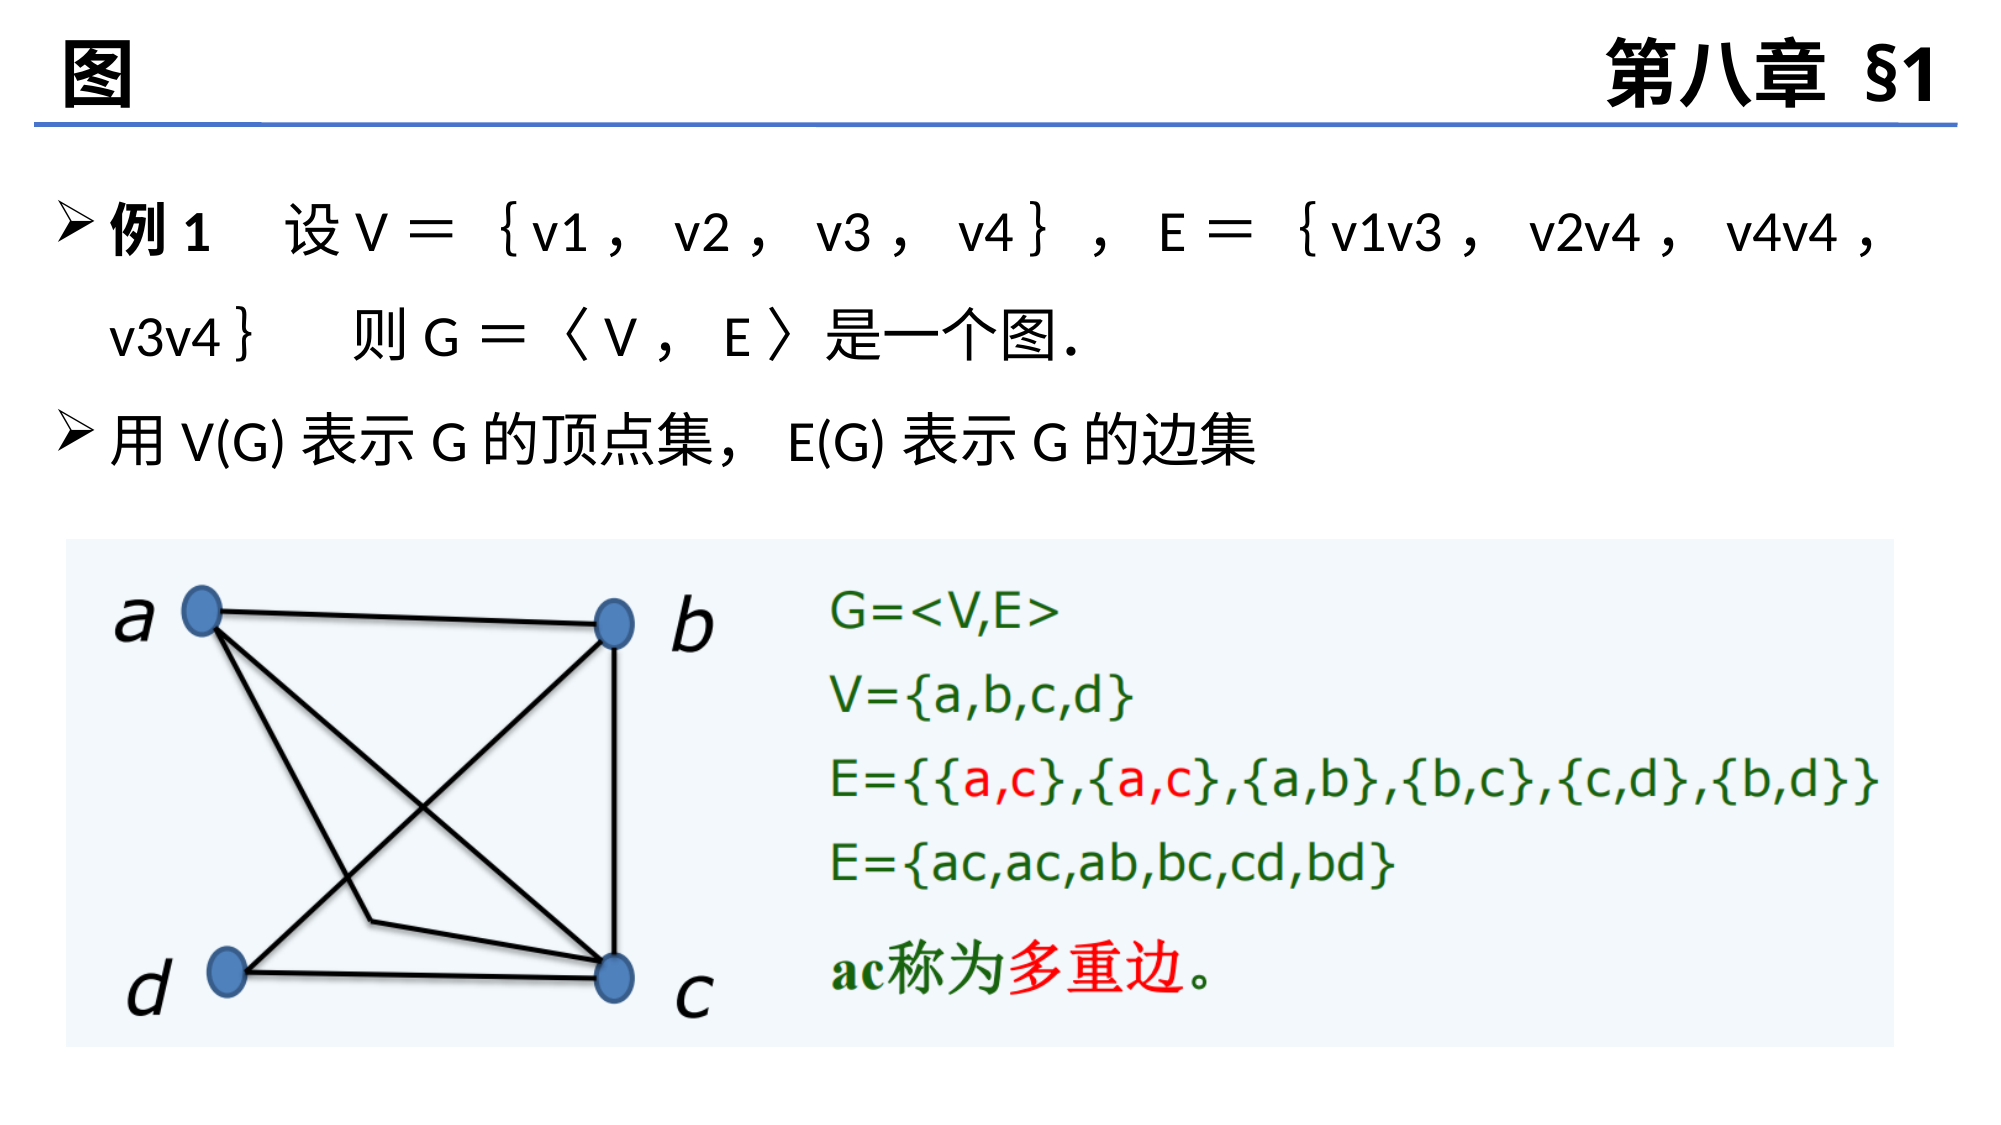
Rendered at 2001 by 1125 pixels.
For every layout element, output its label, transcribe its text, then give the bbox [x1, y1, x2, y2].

text_box 例1 设V＝｛v1，v2，v3，v4｝，E＝｛v1v3，v2v4，v4v4，v3v4｝ 则G＝〈V，E〉是一个图． 用V(G)表示G的顶点集，E(G)表示G的边集 [38, 150, 1951, 1065]
text_box 图 [46, 18, 932, 124]
text_box 第八章 §1 [1576, 19, 1958, 124]
picture [65, 539, 1895, 1048]
